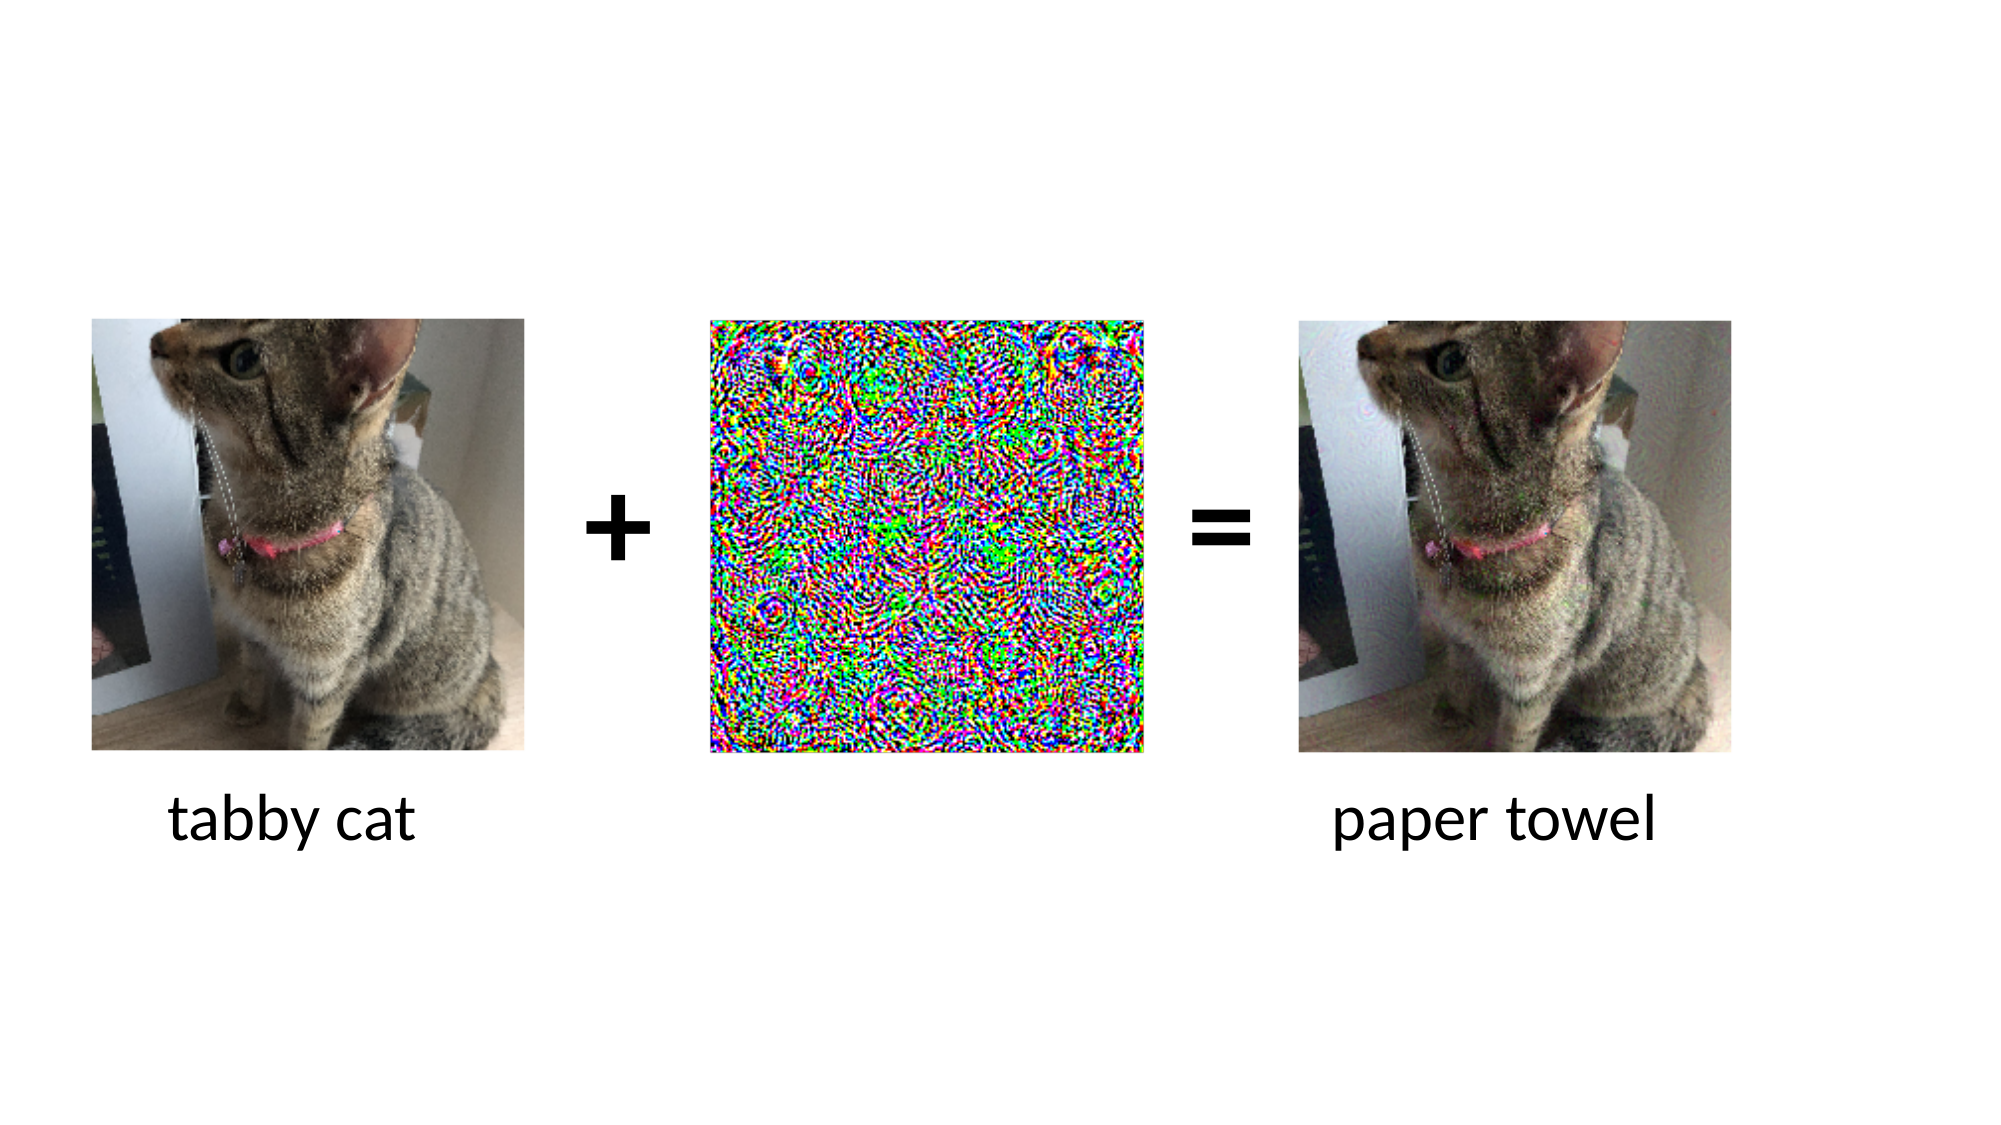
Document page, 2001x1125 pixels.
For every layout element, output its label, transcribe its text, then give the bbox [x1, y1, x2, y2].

text_box = [1172, 426, 1271, 606]
picture [78, 307, 537, 765]
text_box + [570, 426, 669, 606]
picture [1285, 309, 1744, 767]
picture [697, 309, 1156, 767]
text_box paper towel [1316, 767, 1715, 862]
text_box tabby cat [152, 766, 463, 862]
